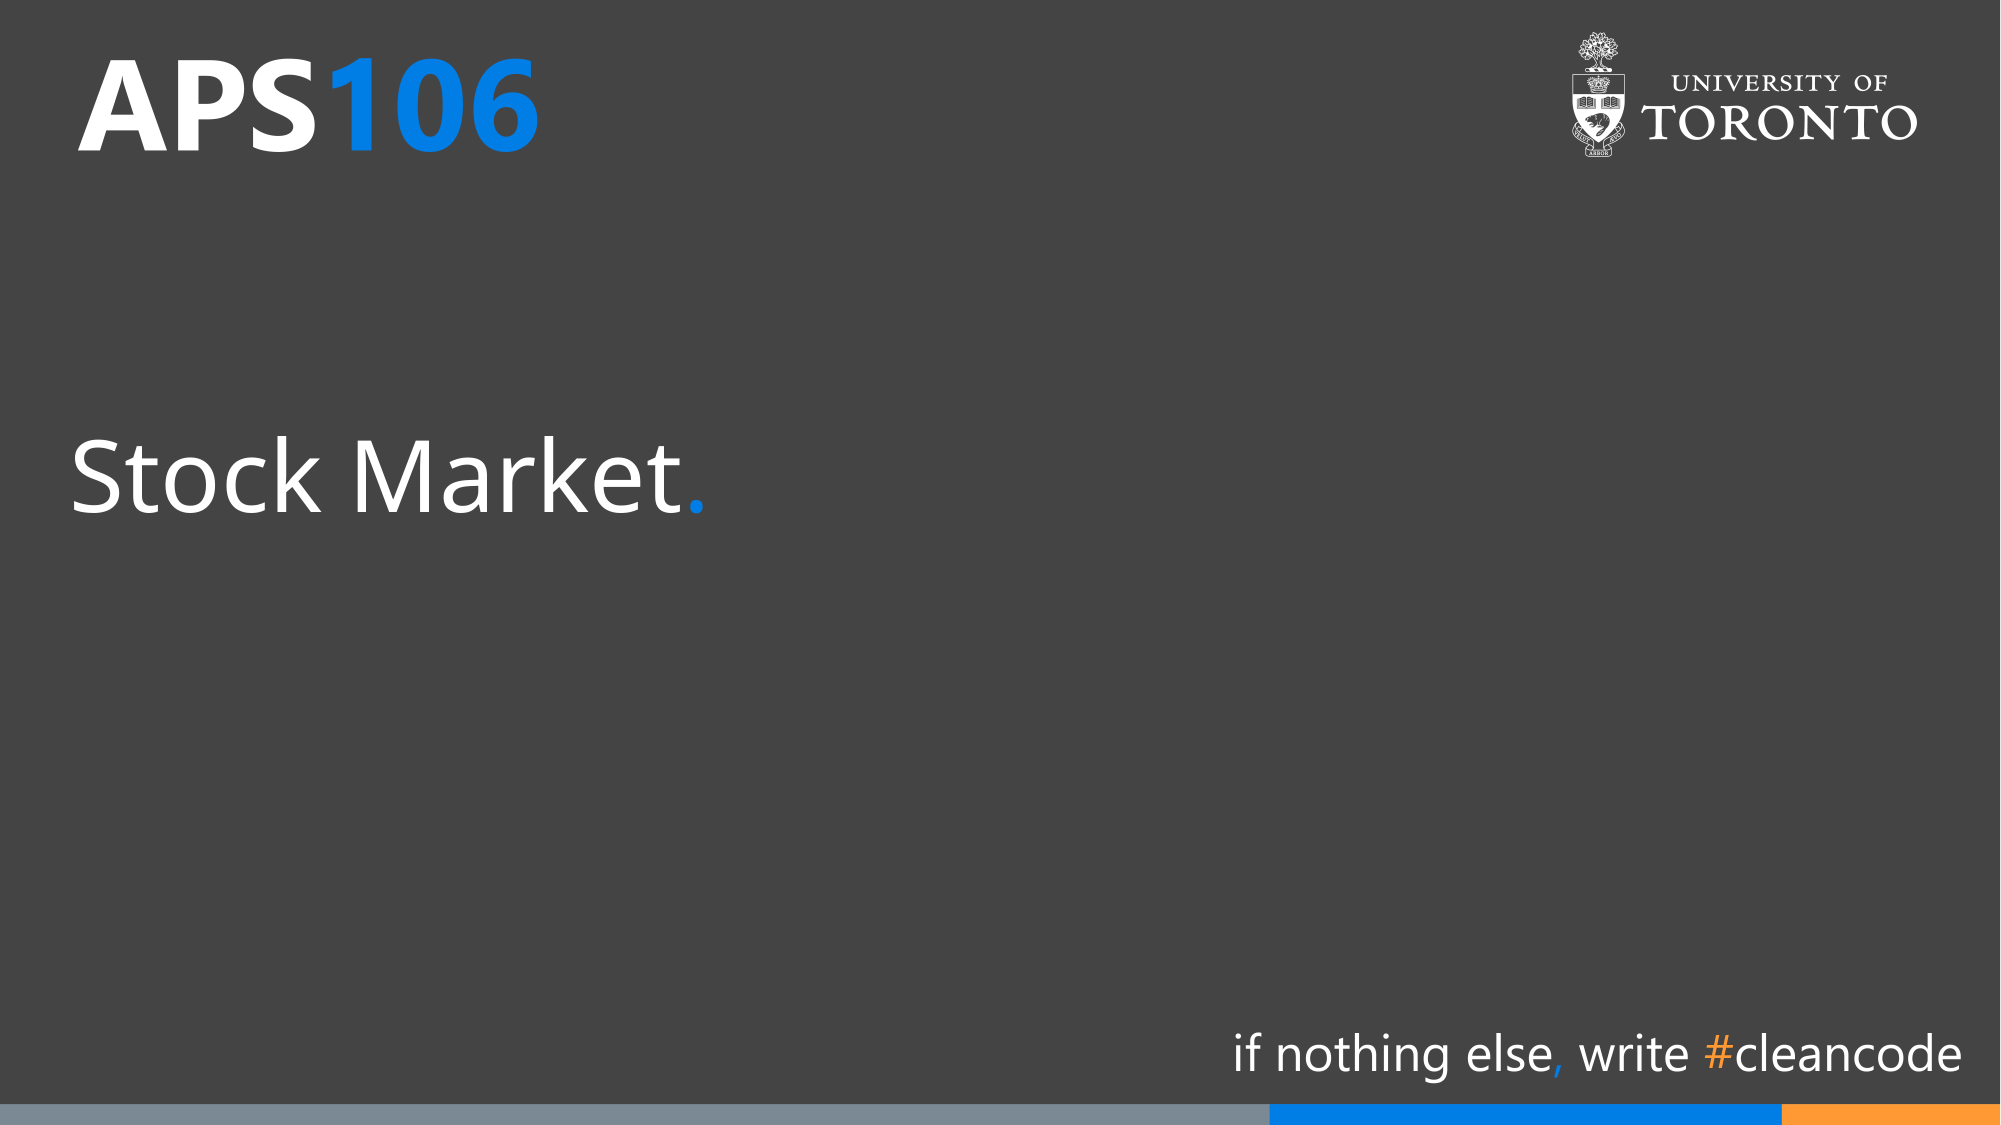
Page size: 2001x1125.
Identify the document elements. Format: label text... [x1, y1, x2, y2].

picture [0, 0, 2001, 1125]
title Stock Market. [55, 395, 1924, 542]
